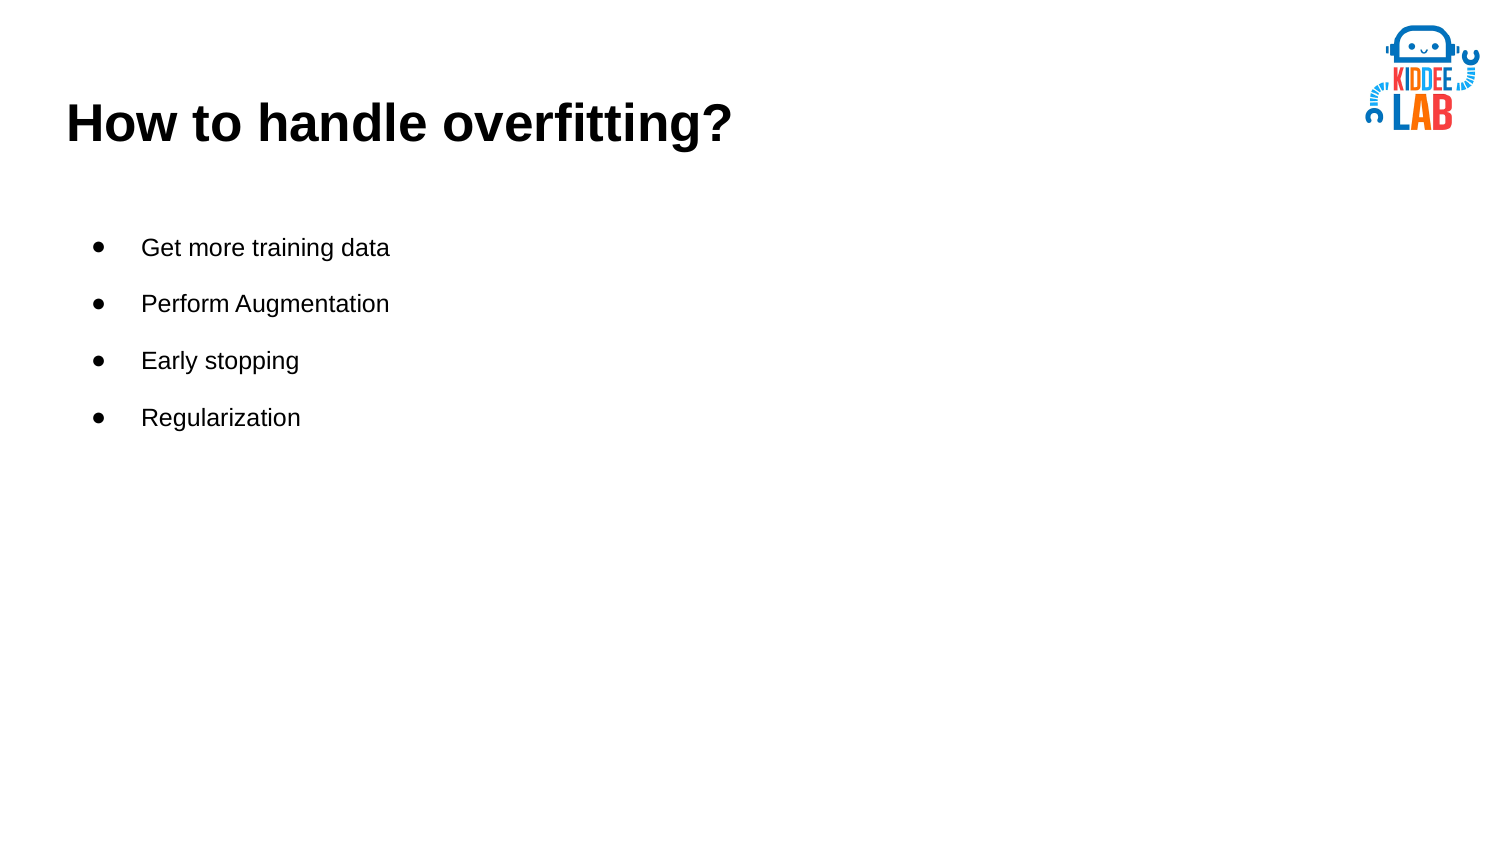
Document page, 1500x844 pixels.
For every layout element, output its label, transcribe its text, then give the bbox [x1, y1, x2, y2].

list Get more training data Perform Augmentation Early stopping Regularization [51, 189, 1449, 750]
picture [1363, 19, 1481, 137]
title How to handle overfitting? [51, 72, 1449, 167]
